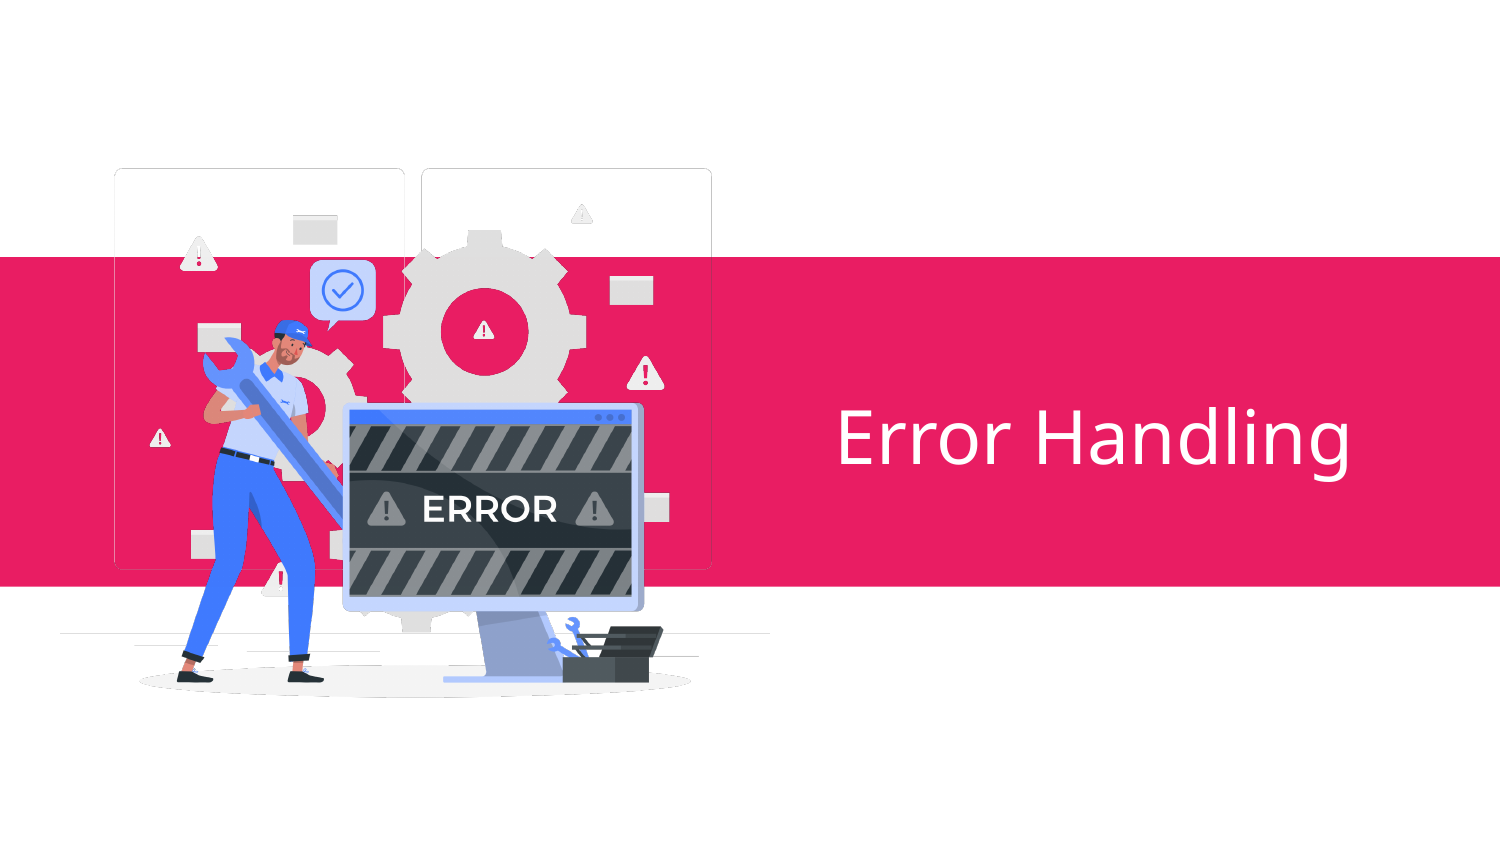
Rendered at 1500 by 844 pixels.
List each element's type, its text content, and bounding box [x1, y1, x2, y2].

picture [60, 90, 770, 800]
title Error Handling [774, 309, 1430, 559]
